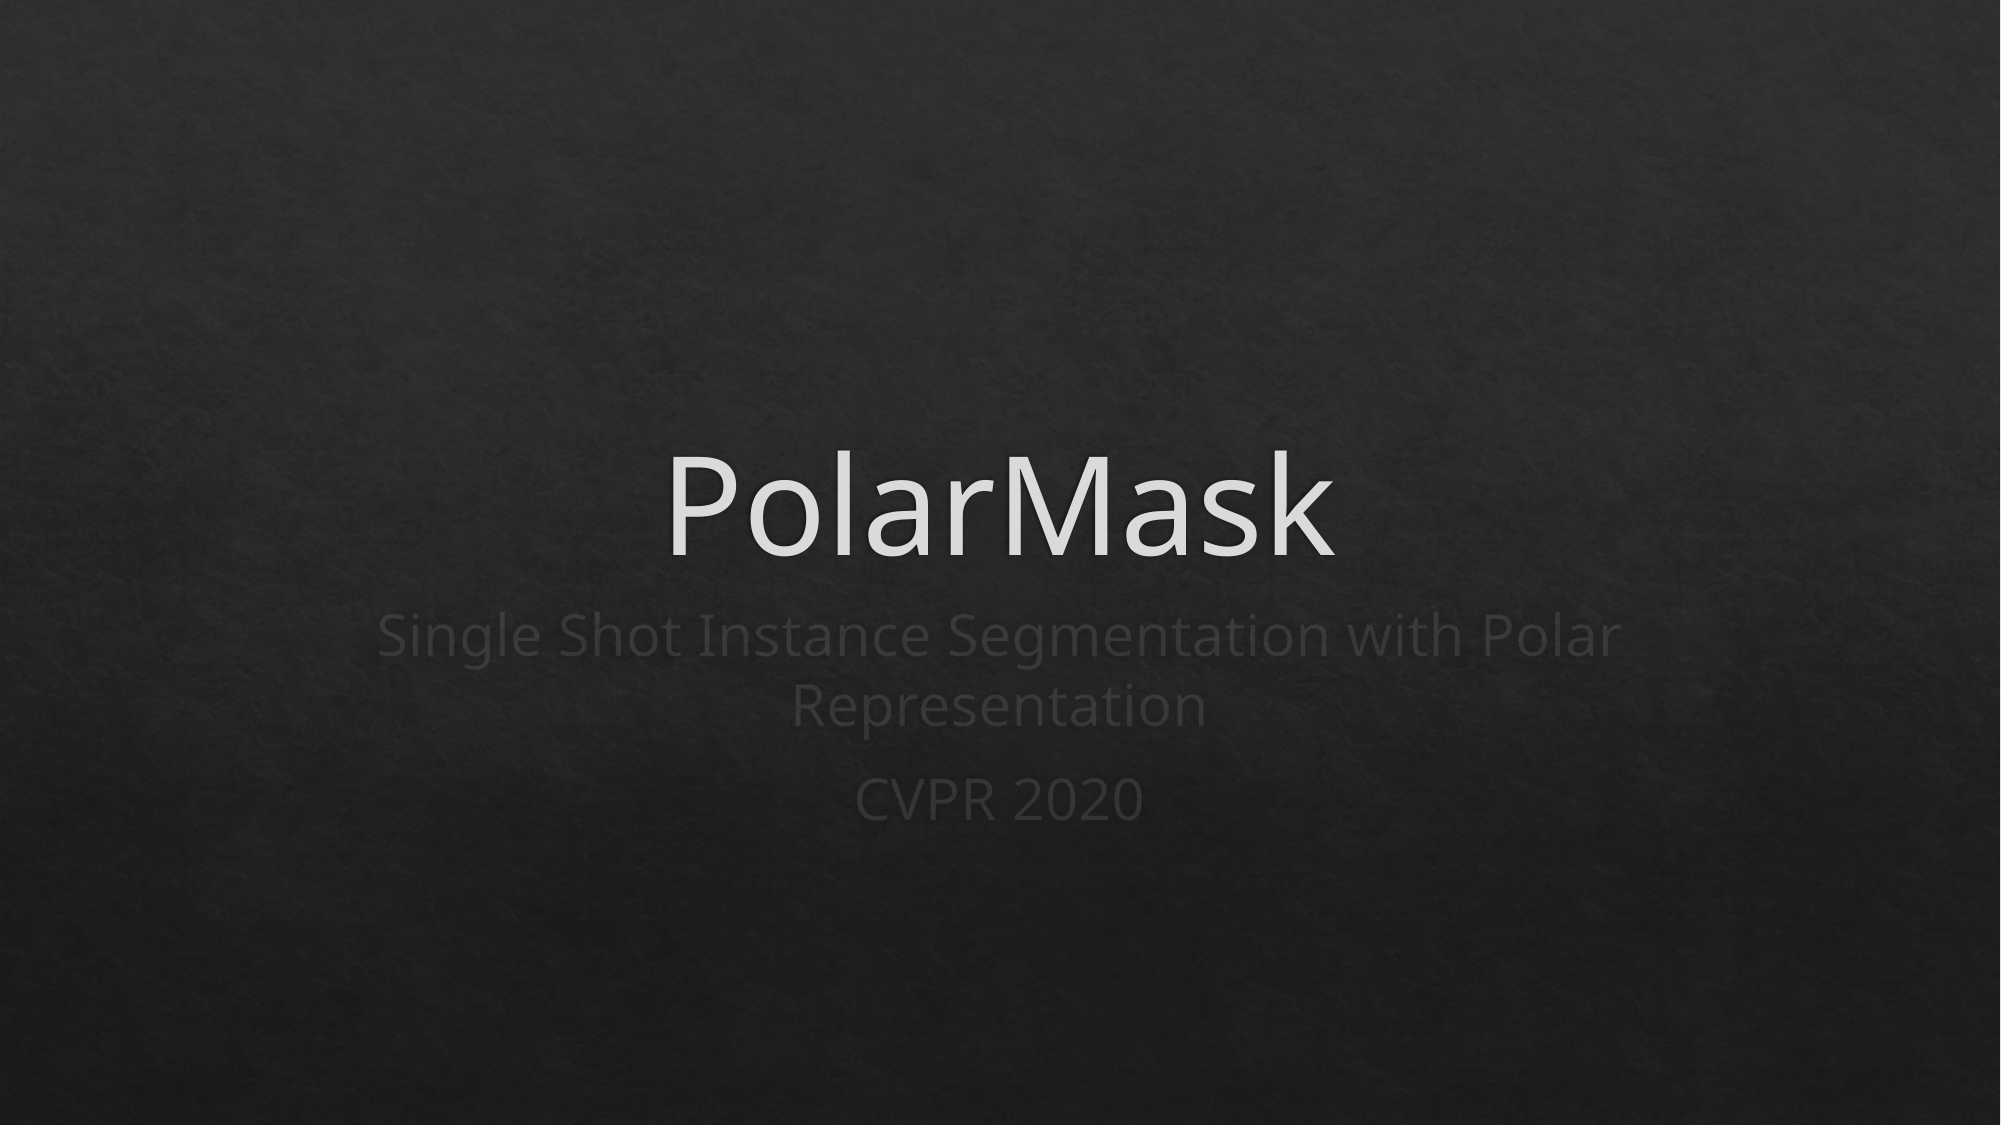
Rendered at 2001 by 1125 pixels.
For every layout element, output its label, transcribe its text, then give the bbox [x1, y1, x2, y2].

subtitle Single Shot Instance Segmentation with Polar Representation CVPR 2020 [224, 590, 1774, 763]
title PolarMask [224, 290, 1774, 587]
